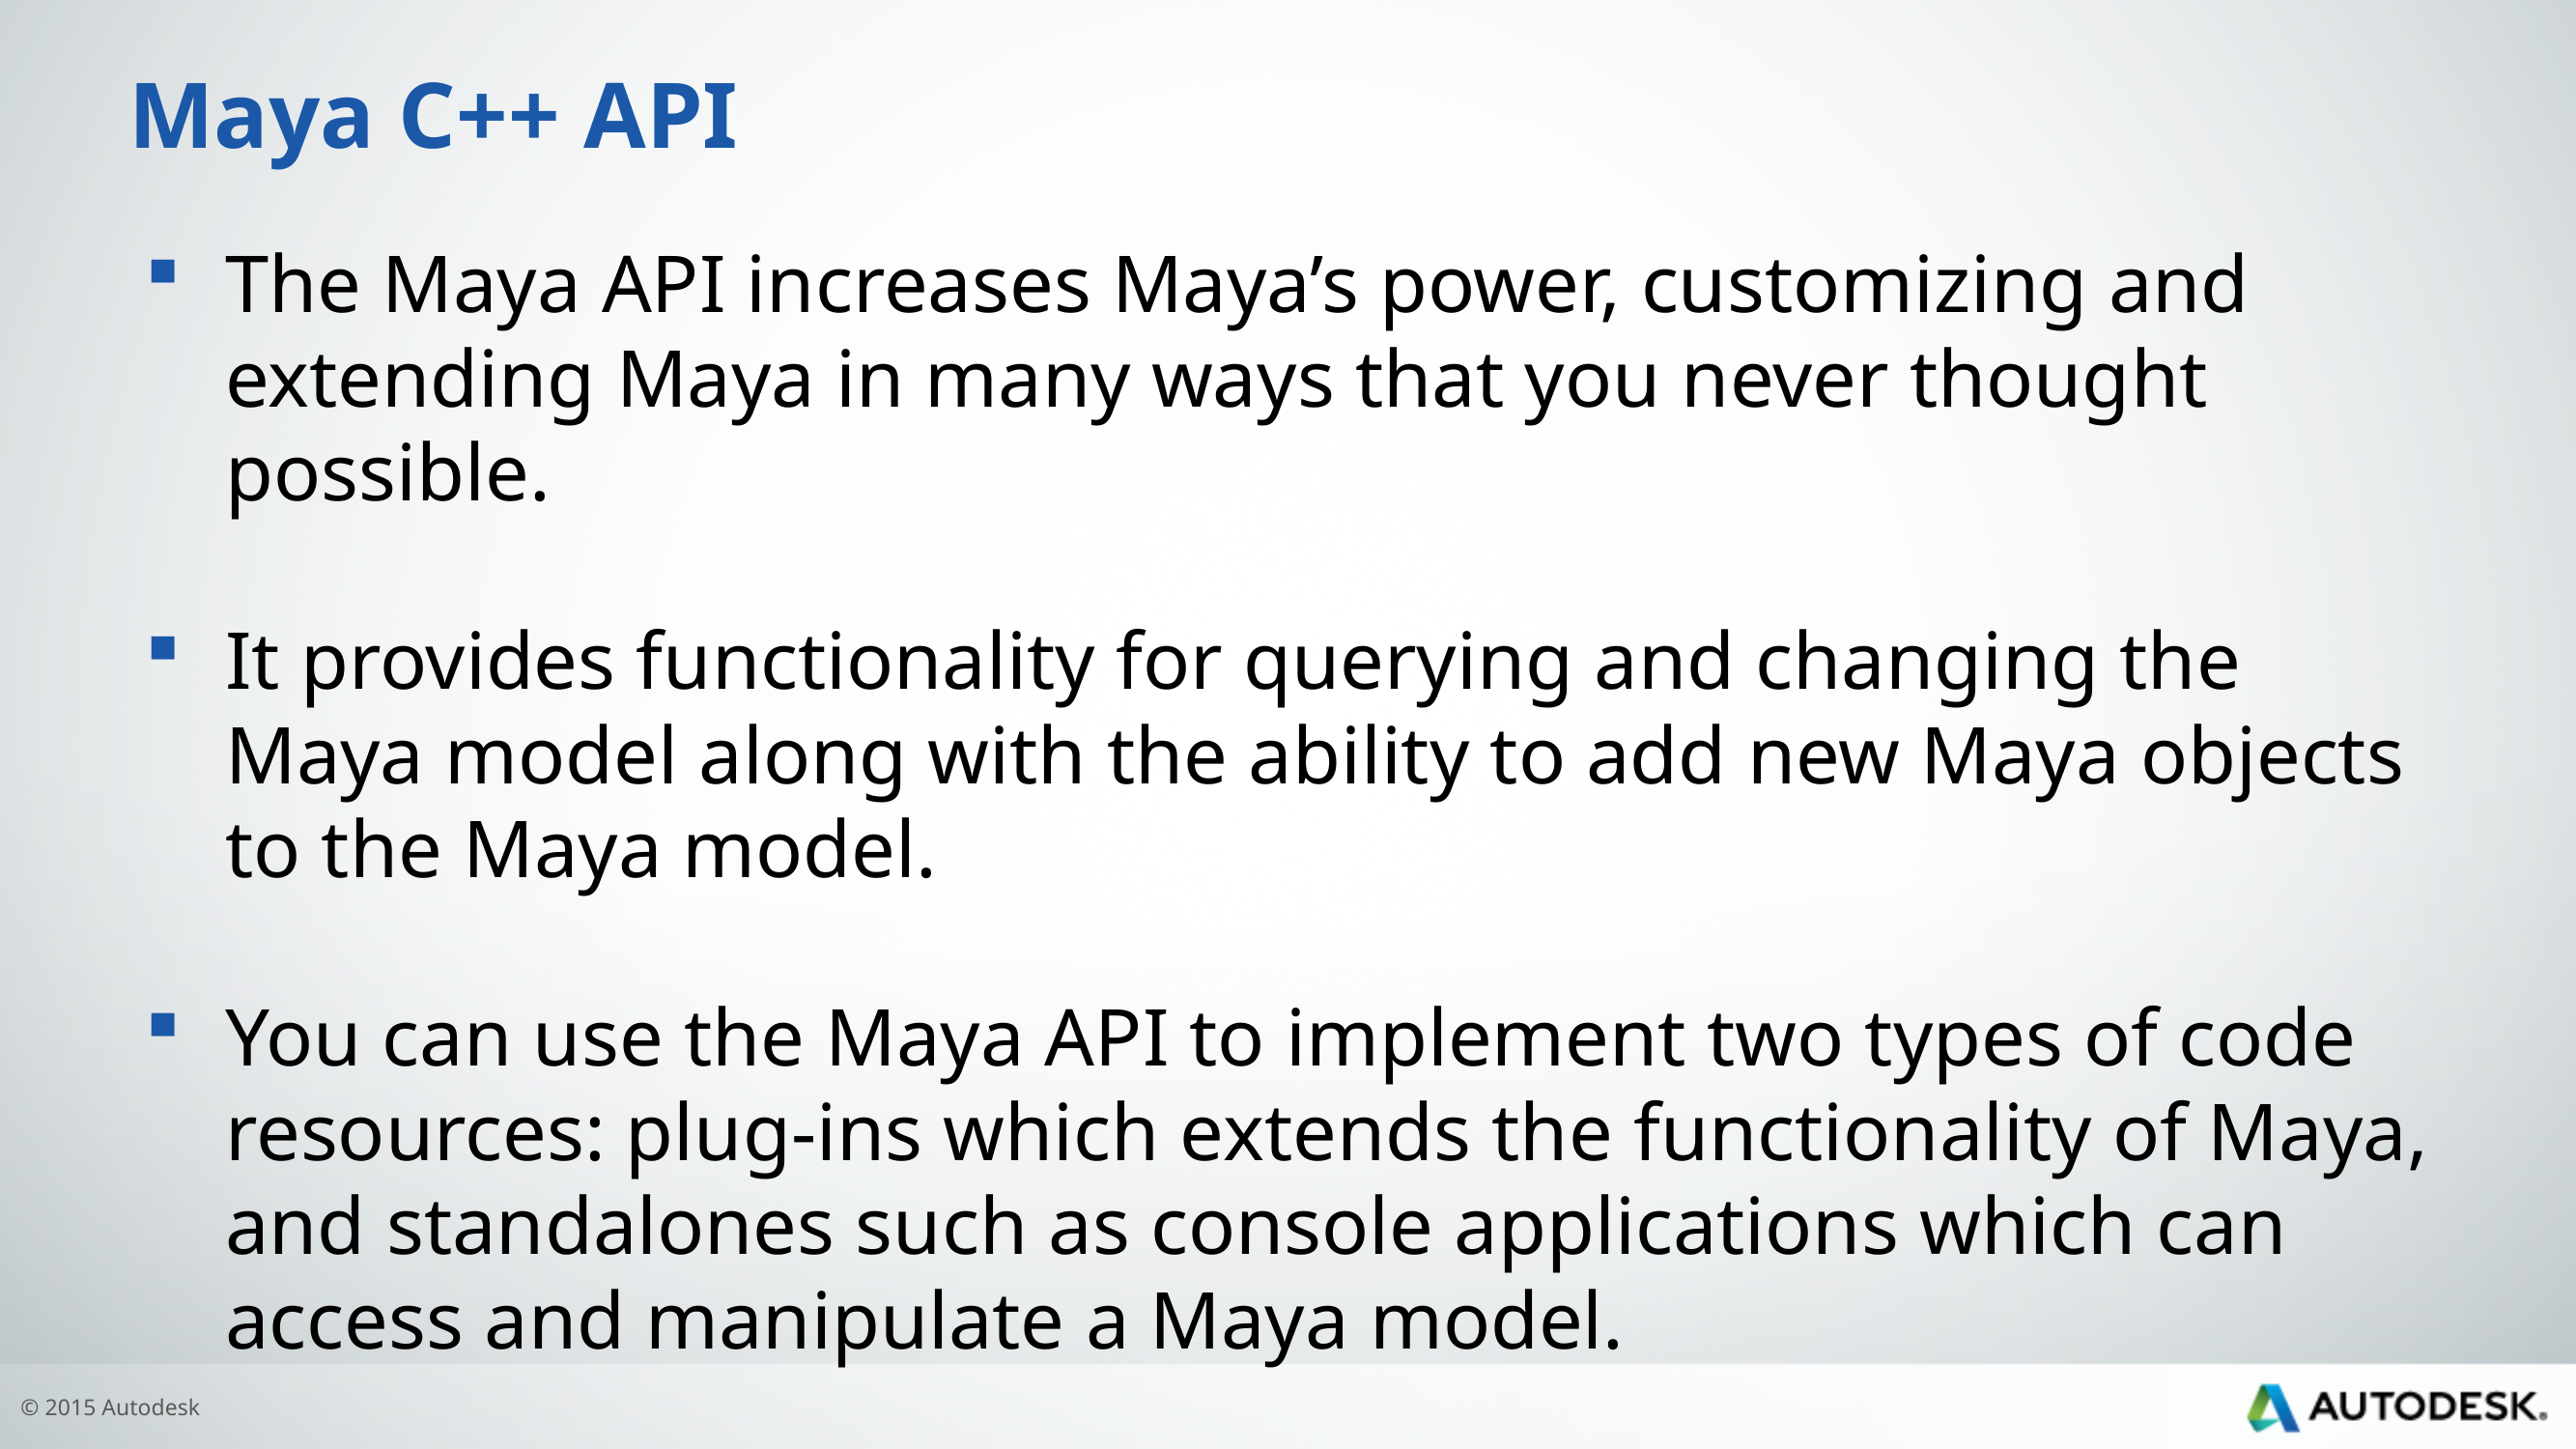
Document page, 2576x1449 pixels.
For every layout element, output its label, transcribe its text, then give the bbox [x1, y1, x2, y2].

list The Maya API increases Maya’s power, customizing and extending Maya in many ways that you never thought possible. It provides functionality for querying and changing the Maya model along with the ability to add new Maya objects to the Maya model. You can use the Maya API to implement two types of code resources: plug-ins which extends the functionality of Maya, and standalones such as console applications which can access and manipulate a Maya model. [128, 299, 2448, 1242]
title Maya C++ API [128, 58, 2448, 299]
picture [0, 0, 2576, 1449]
